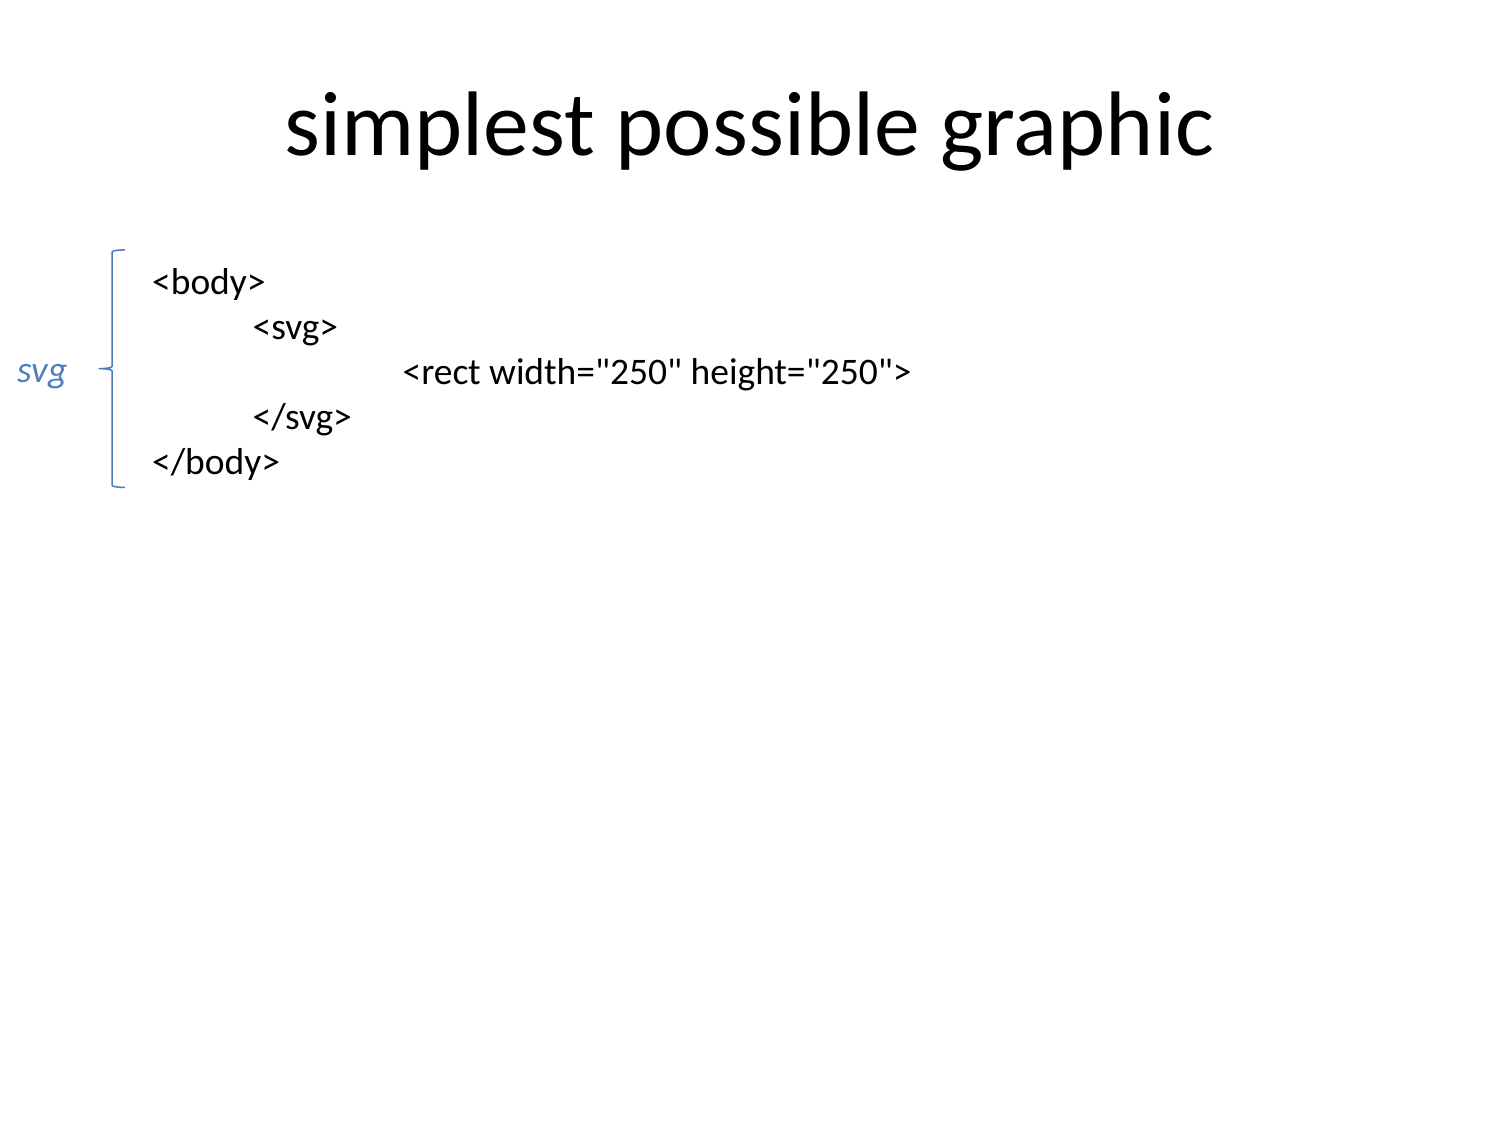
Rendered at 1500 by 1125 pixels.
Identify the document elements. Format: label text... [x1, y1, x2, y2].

text_box <body> <svg> <rect width="250" height="250"> </svg> </body> [137, 249, 1413, 535]
text_box svg [2, 337, 100, 398]
title simplest possible graphic [75, 24, 1425, 213]
text_box [98, 249, 125, 489]
